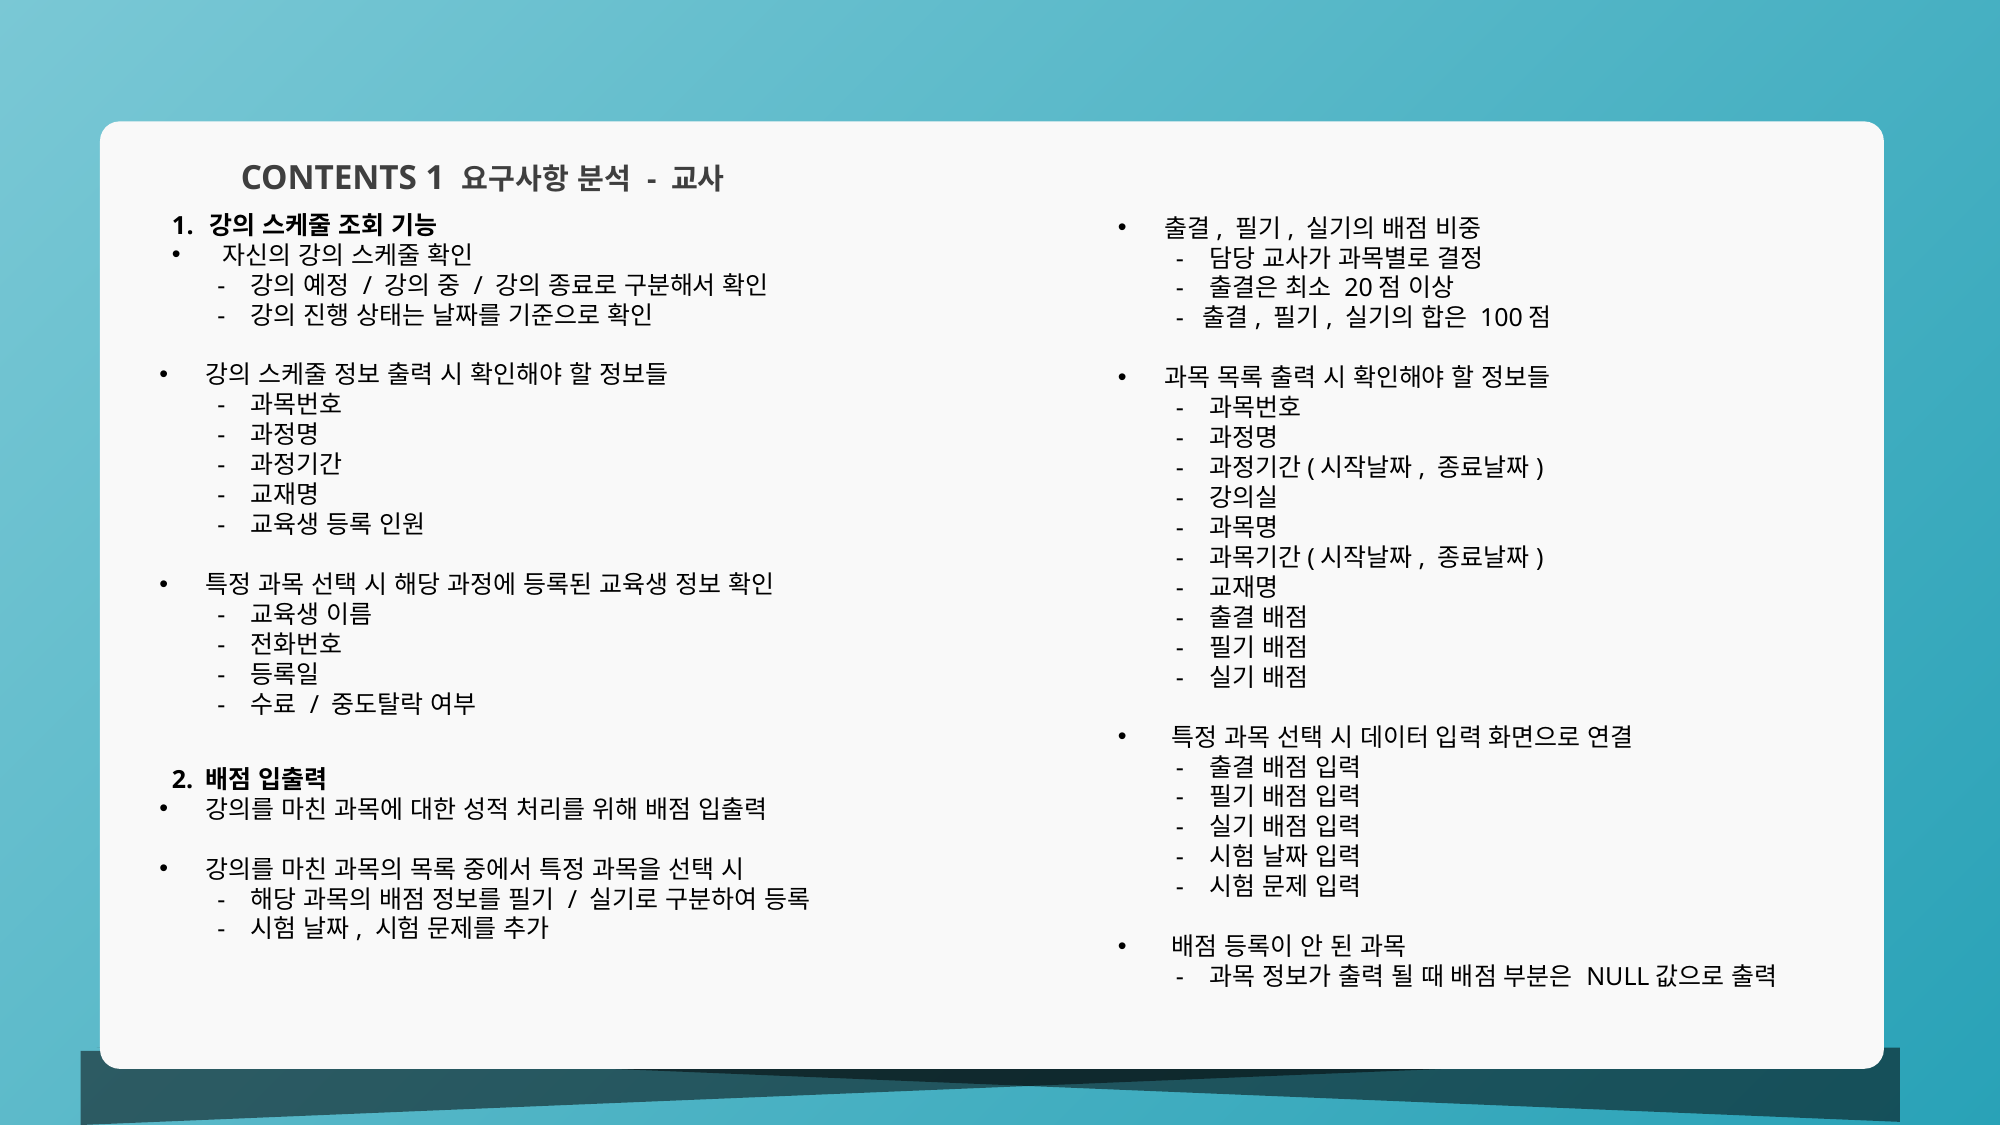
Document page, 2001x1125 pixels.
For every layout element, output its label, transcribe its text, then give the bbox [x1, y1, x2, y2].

text_box 출결, 필기, 실기의 배점 비중 - 담당 교사가 과목별로 결정 - 출결은 최소 20점 이상 - 출결, 필기, 실기의 합은 100점 과목 목록 출력 시 확인해야 할 정보들 - 과목번호 - 과정명 - 과정기간(시작날짜, 종료날짜) - 강의실 - 과목명 - 과목기간(시작날짜, 종료날짜) - 교재명 - 출결 배점 - 필기 배점 - 실기 배점 특정 과목 선택 시 데이터 입력 화면으로 연결 - 출결 배점 입력 - 필기 배점 입력 - 실기 배점 입력 - 시험 날짜 입력 - 시험 문제 입력 배점 등록이 안 된 과목 - 과목 정보가 출력 될 때 배점 부분은 NULL값으로 출력 [1040, 99, 1905, 1125]
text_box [80, 121, 1901, 1125]
